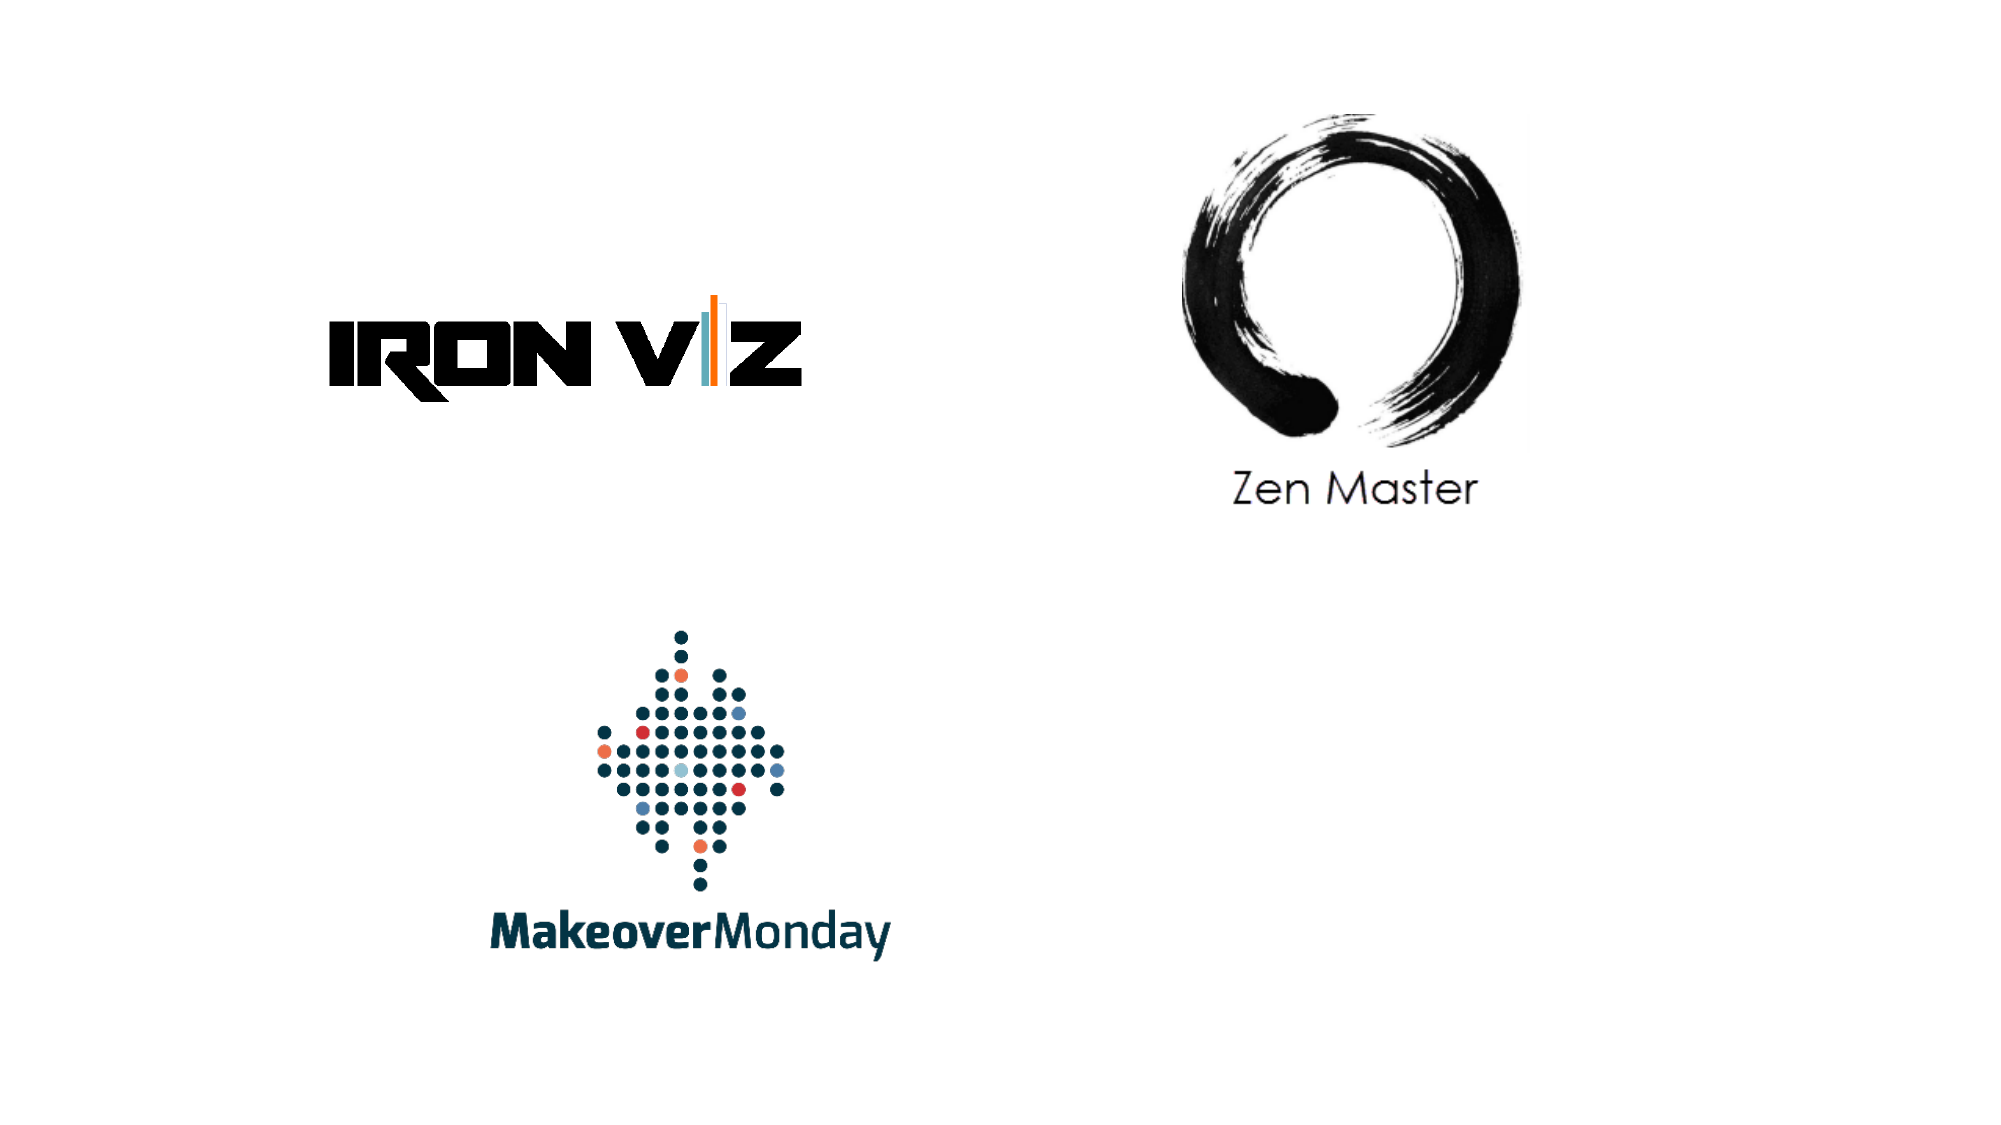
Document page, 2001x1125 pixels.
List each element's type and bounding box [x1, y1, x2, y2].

picture [1182, 114, 1536, 523]
picture [216, 0, 915, 1008]
